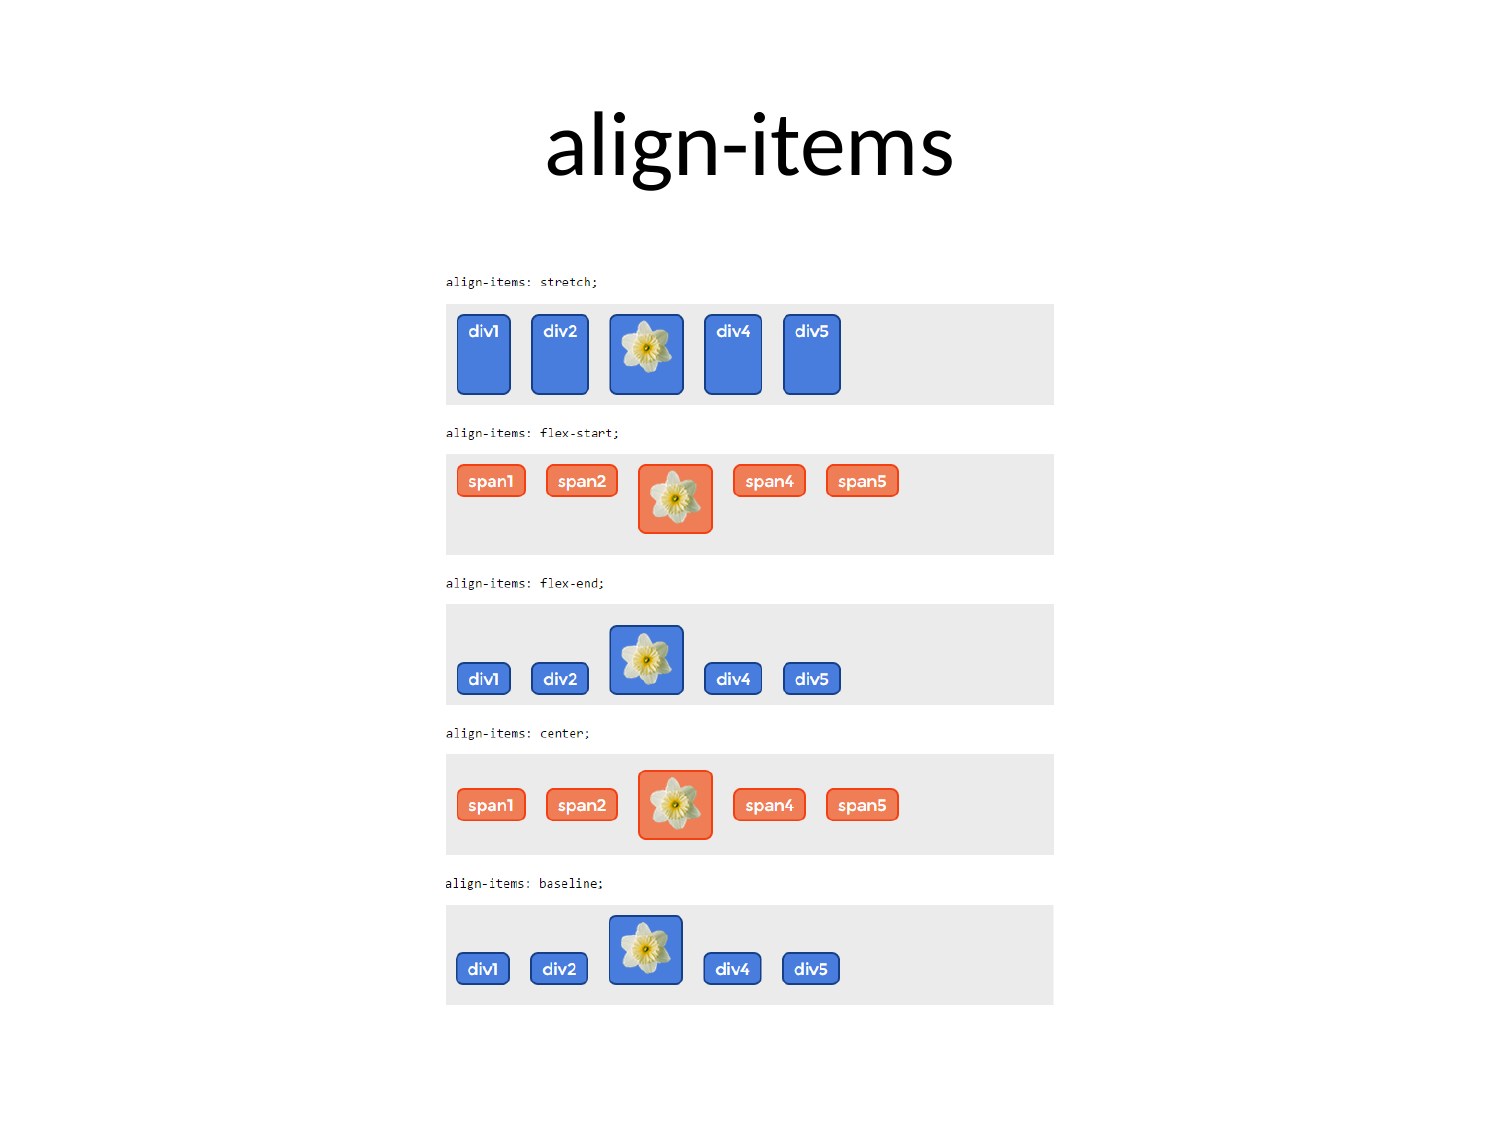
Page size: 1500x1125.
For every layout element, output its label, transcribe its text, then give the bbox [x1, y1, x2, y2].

title align-items [75, 45, 1425, 233]
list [446, 262, 1054, 1006]
